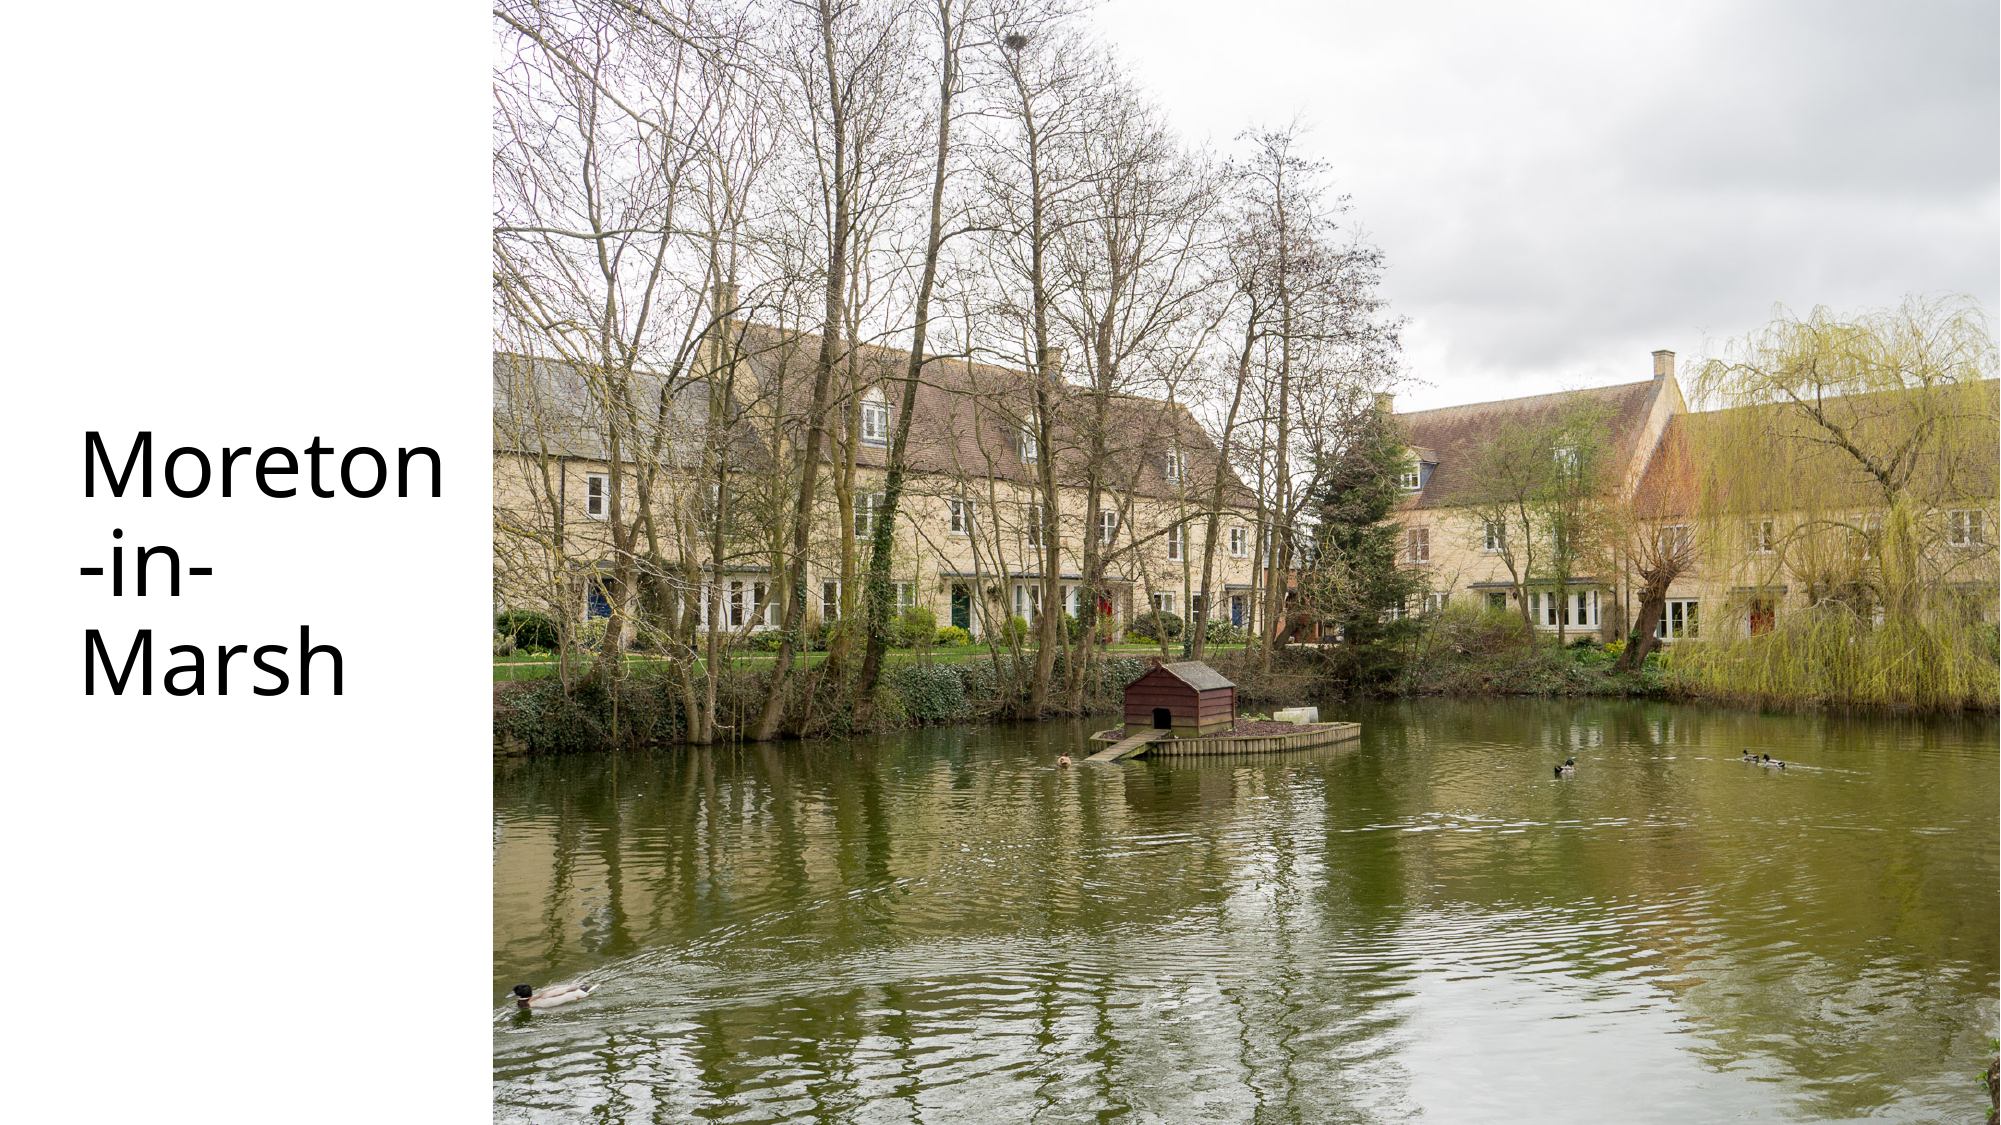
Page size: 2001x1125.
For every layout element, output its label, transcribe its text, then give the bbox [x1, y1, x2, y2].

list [493, 0, 2000, 1125]
title Moreton -in- Marsh [62, 59, 493, 1074]
